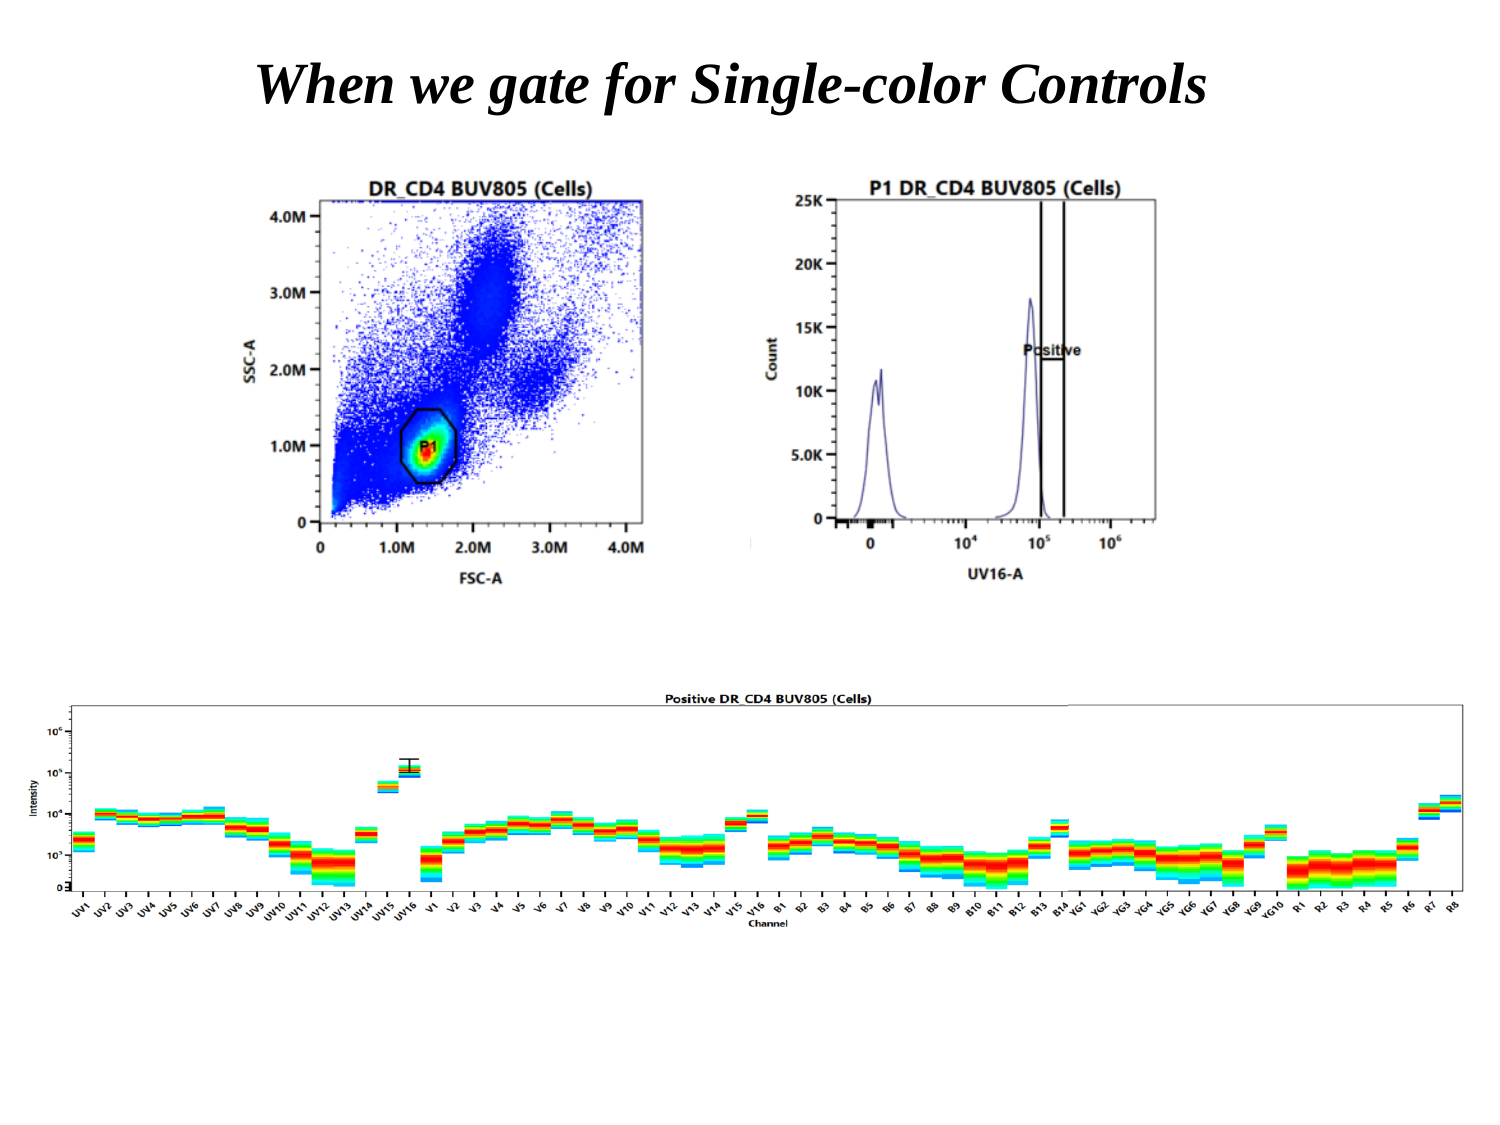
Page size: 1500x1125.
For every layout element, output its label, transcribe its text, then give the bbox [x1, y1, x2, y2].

text_box When we gate for Single-color Controls [112, 37, 1350, 123]
picture [749, 161, 1163, 584]
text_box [24, 686, 1475, 929]
picture [236, 174, 651, 591]
